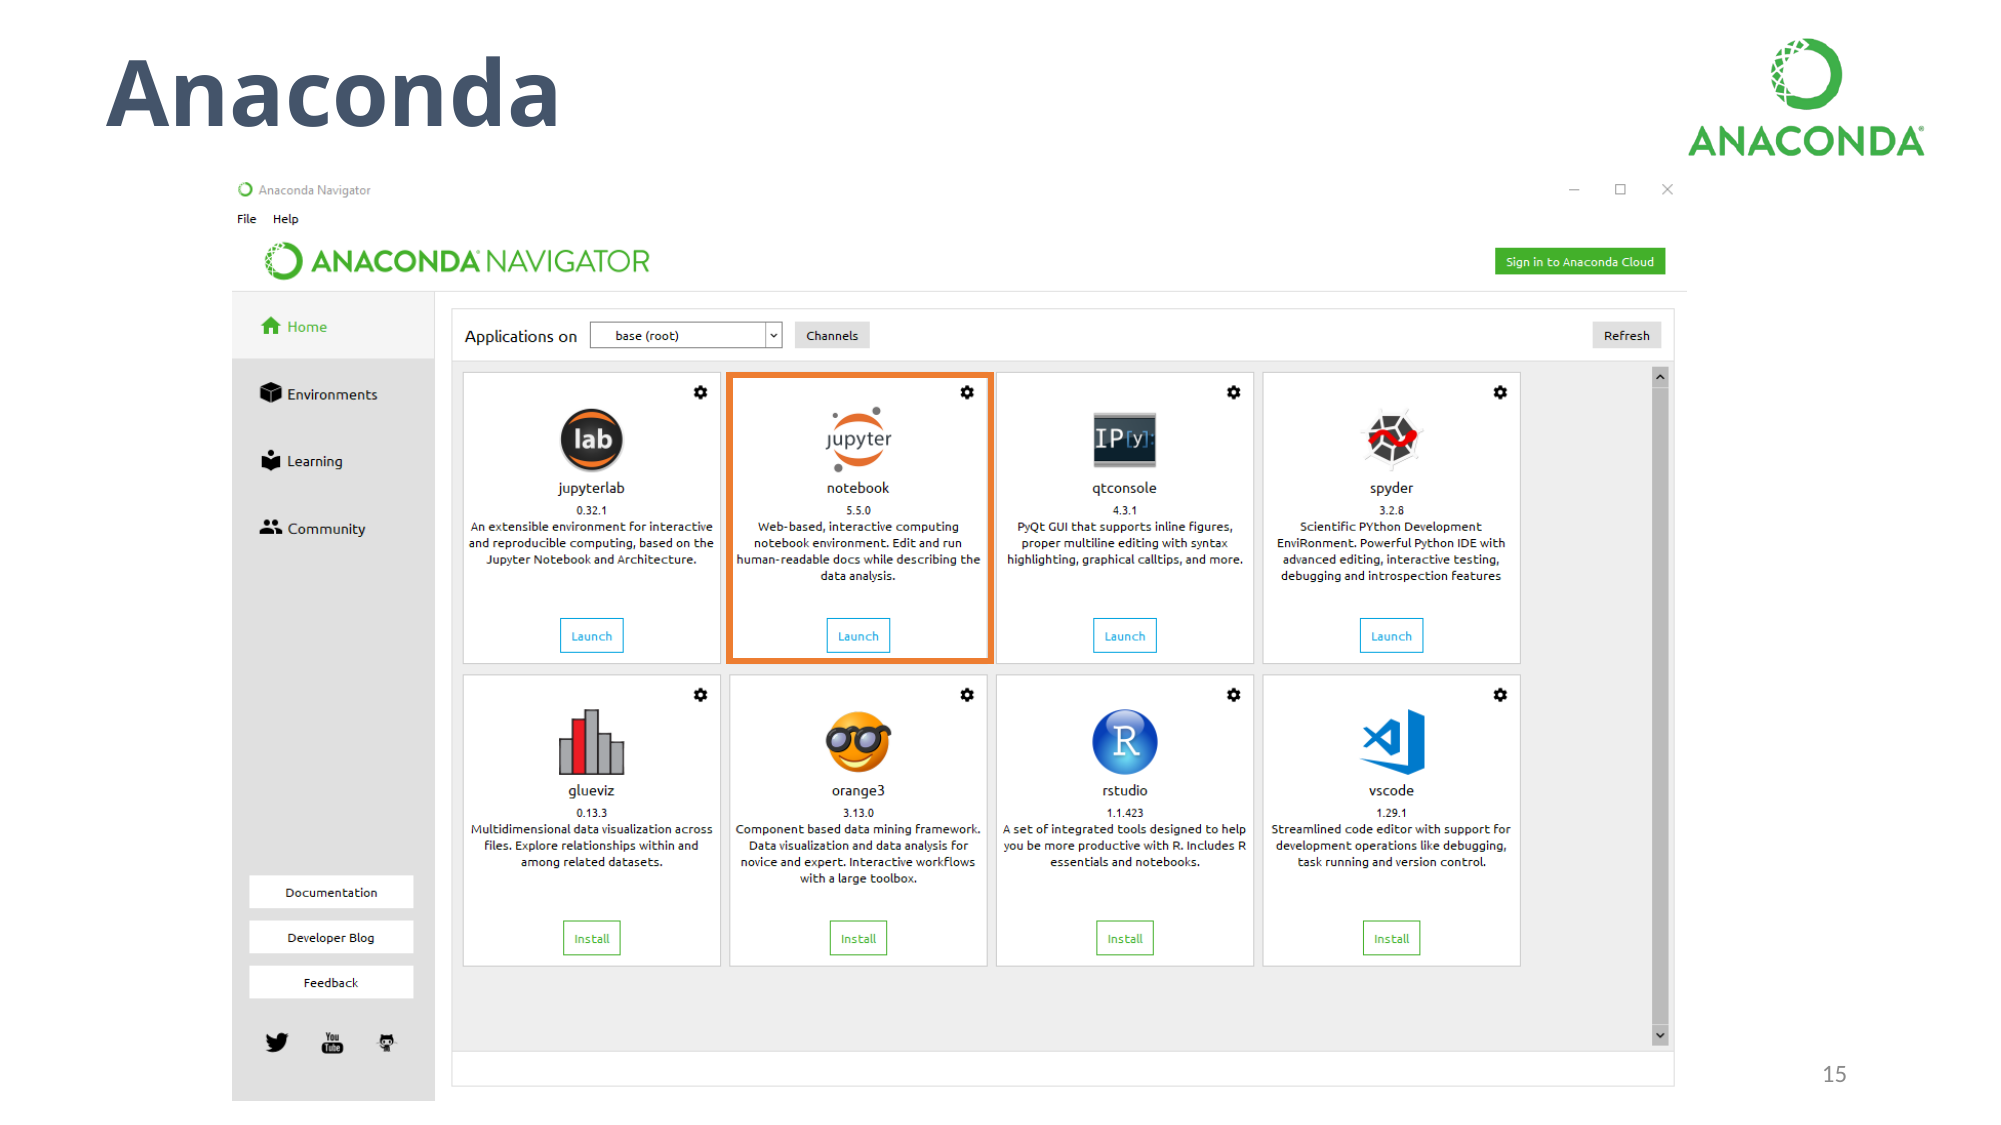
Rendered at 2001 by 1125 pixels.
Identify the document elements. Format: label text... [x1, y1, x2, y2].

picture [1686, 36, 1928, 157]
title Anaconda [91, 15, 1946, 178]
slide_number 15 [1412, 1042, 1863, 1103]
picture [232, 177, 1687, 1101]
